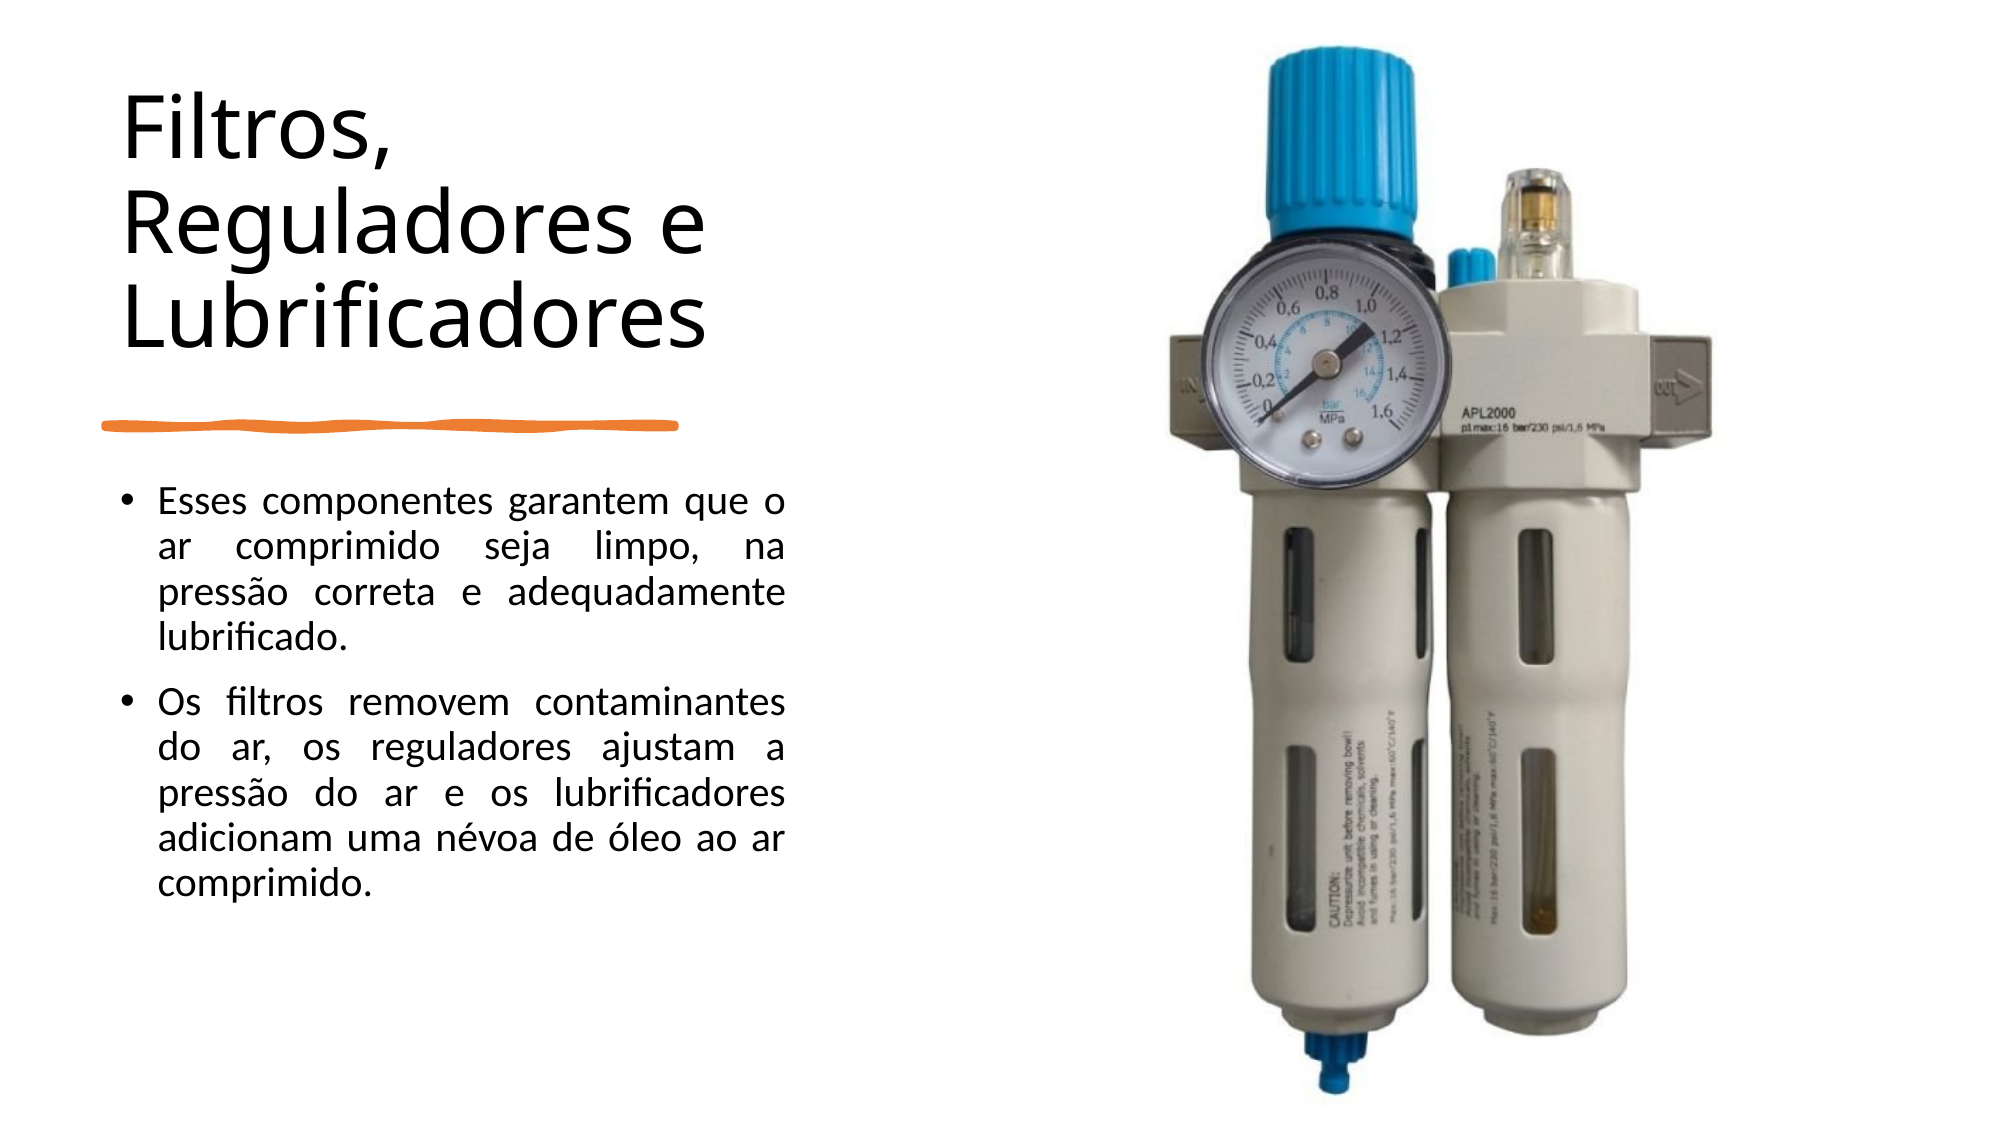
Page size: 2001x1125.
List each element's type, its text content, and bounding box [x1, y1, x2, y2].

text_box [0, 0, 871, 1125]
title Filtros, Reguladores e Lubrificadores [105, 53, 822, 375]
text_box [103, 421, 676, 431]
picture [871, 0, 2000, 1125]
list Esses componentes garantem que o ar comprimido seja limpo, na pressão correta e adequadamente lubrificado. Os filtros removem contaminantes do ar, os reguladores ajustam a pressão do ar e os lubrificadores adicionam uma névoa de óleo ao ar comprimido. [105, 471, 802, 1016]
